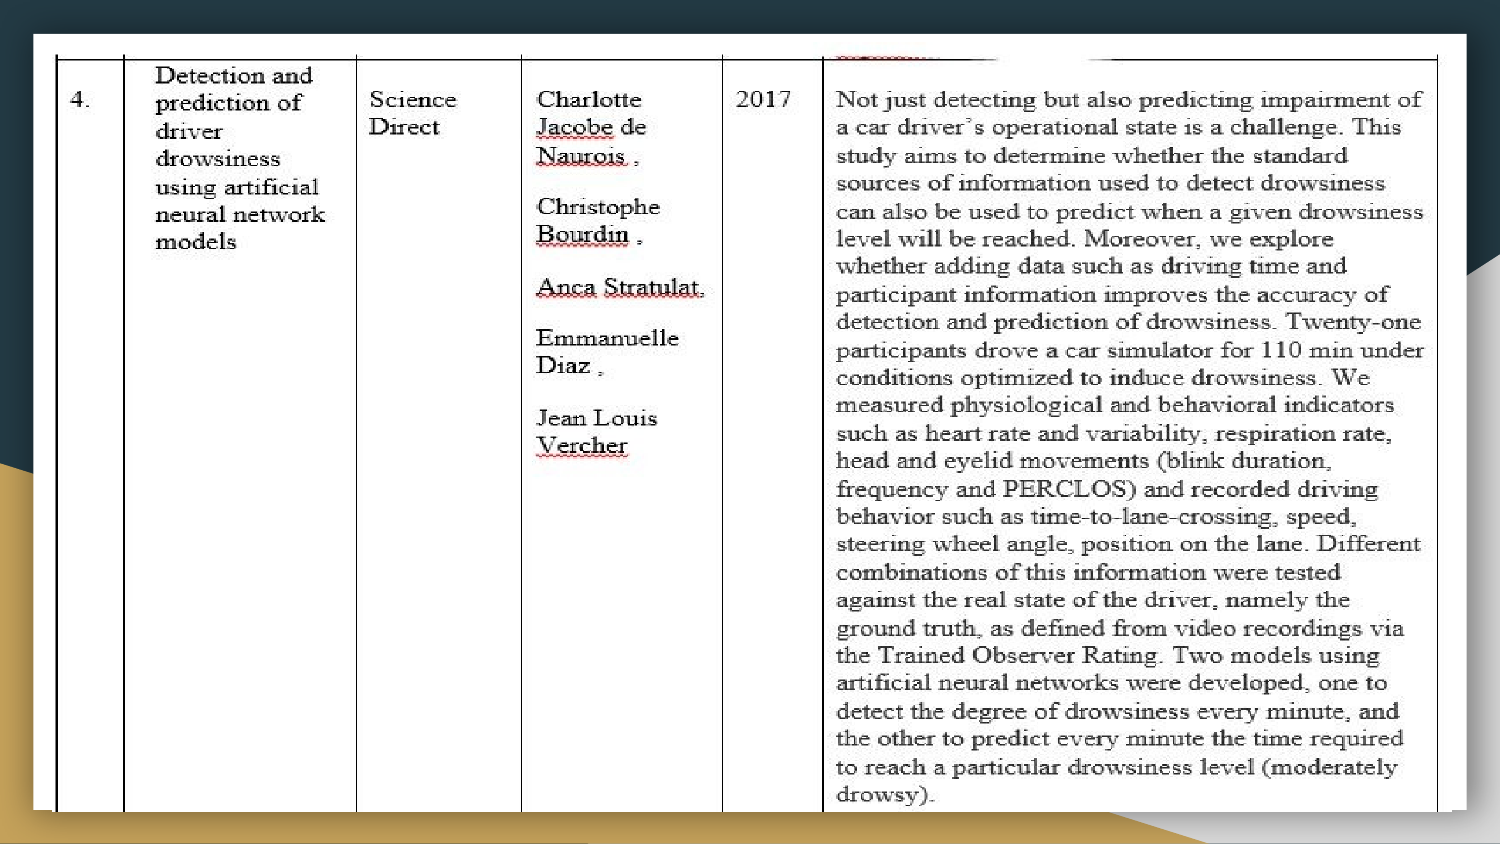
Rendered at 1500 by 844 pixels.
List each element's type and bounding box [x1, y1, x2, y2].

picture [51, 42, 1452, 812]
